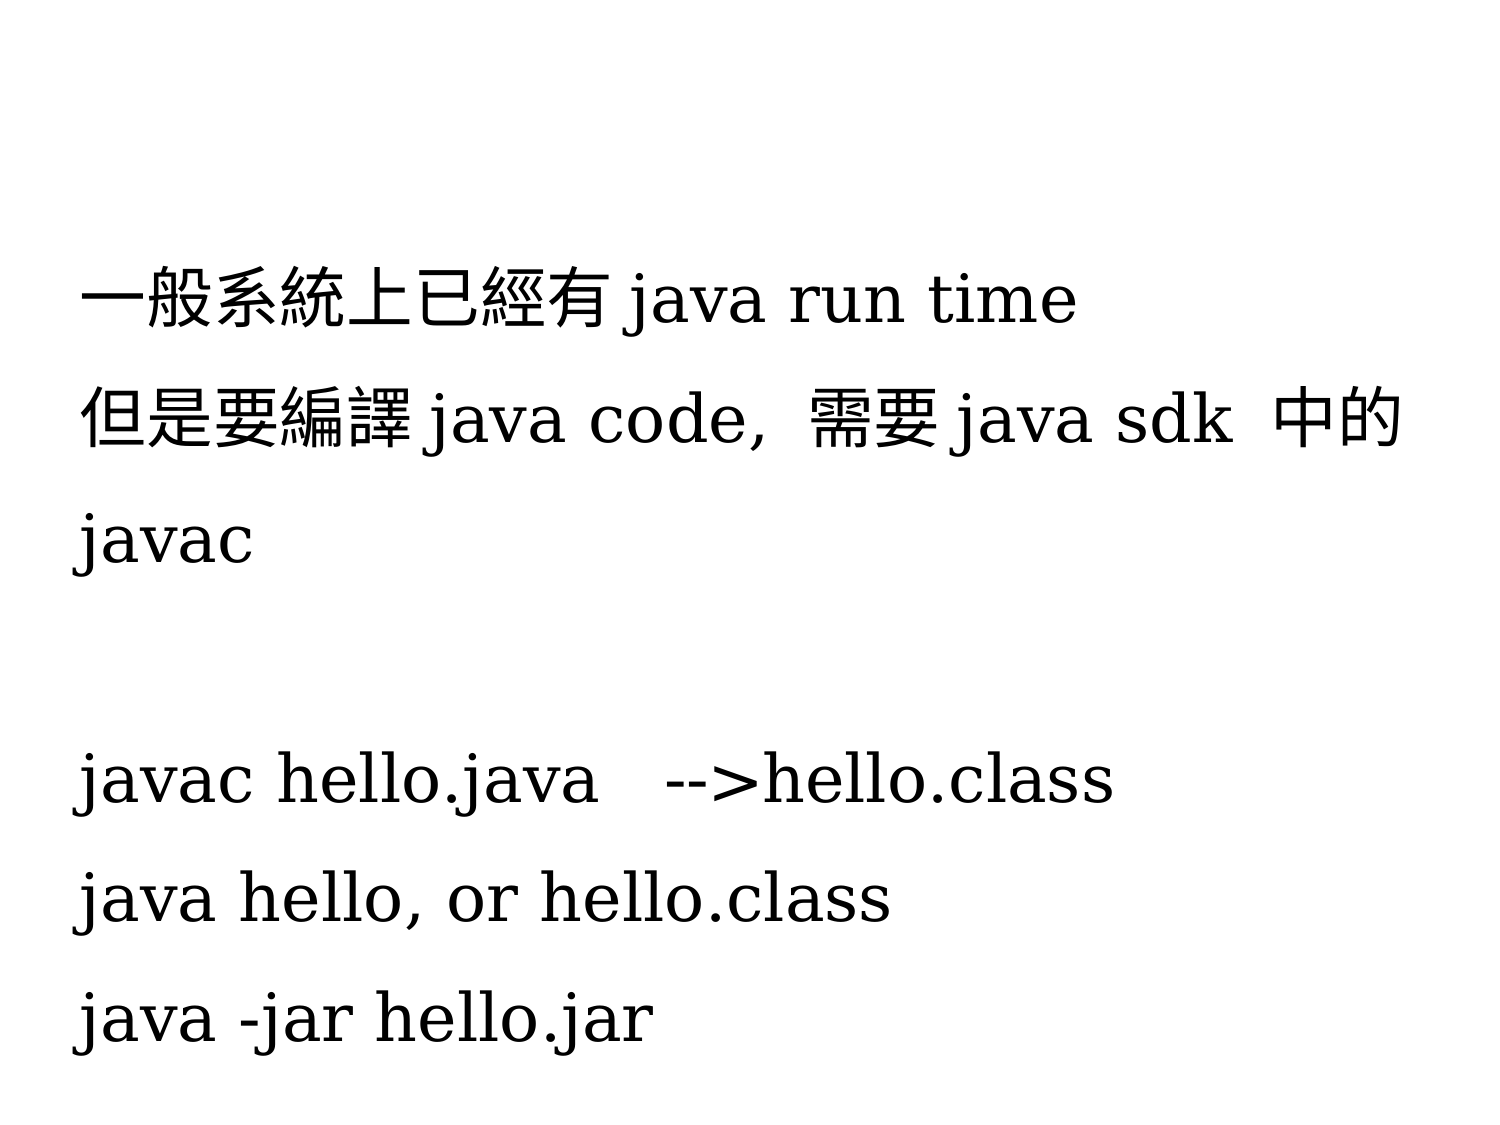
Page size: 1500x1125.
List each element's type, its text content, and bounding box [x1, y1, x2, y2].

list 一般系統上已經有java run time 但是要編譯java code, 需要java sdk 中的javac javac hello.java -->hello.class java hello, or hello.class java -jar hello.jar [64, 208, 1436, 1071]
